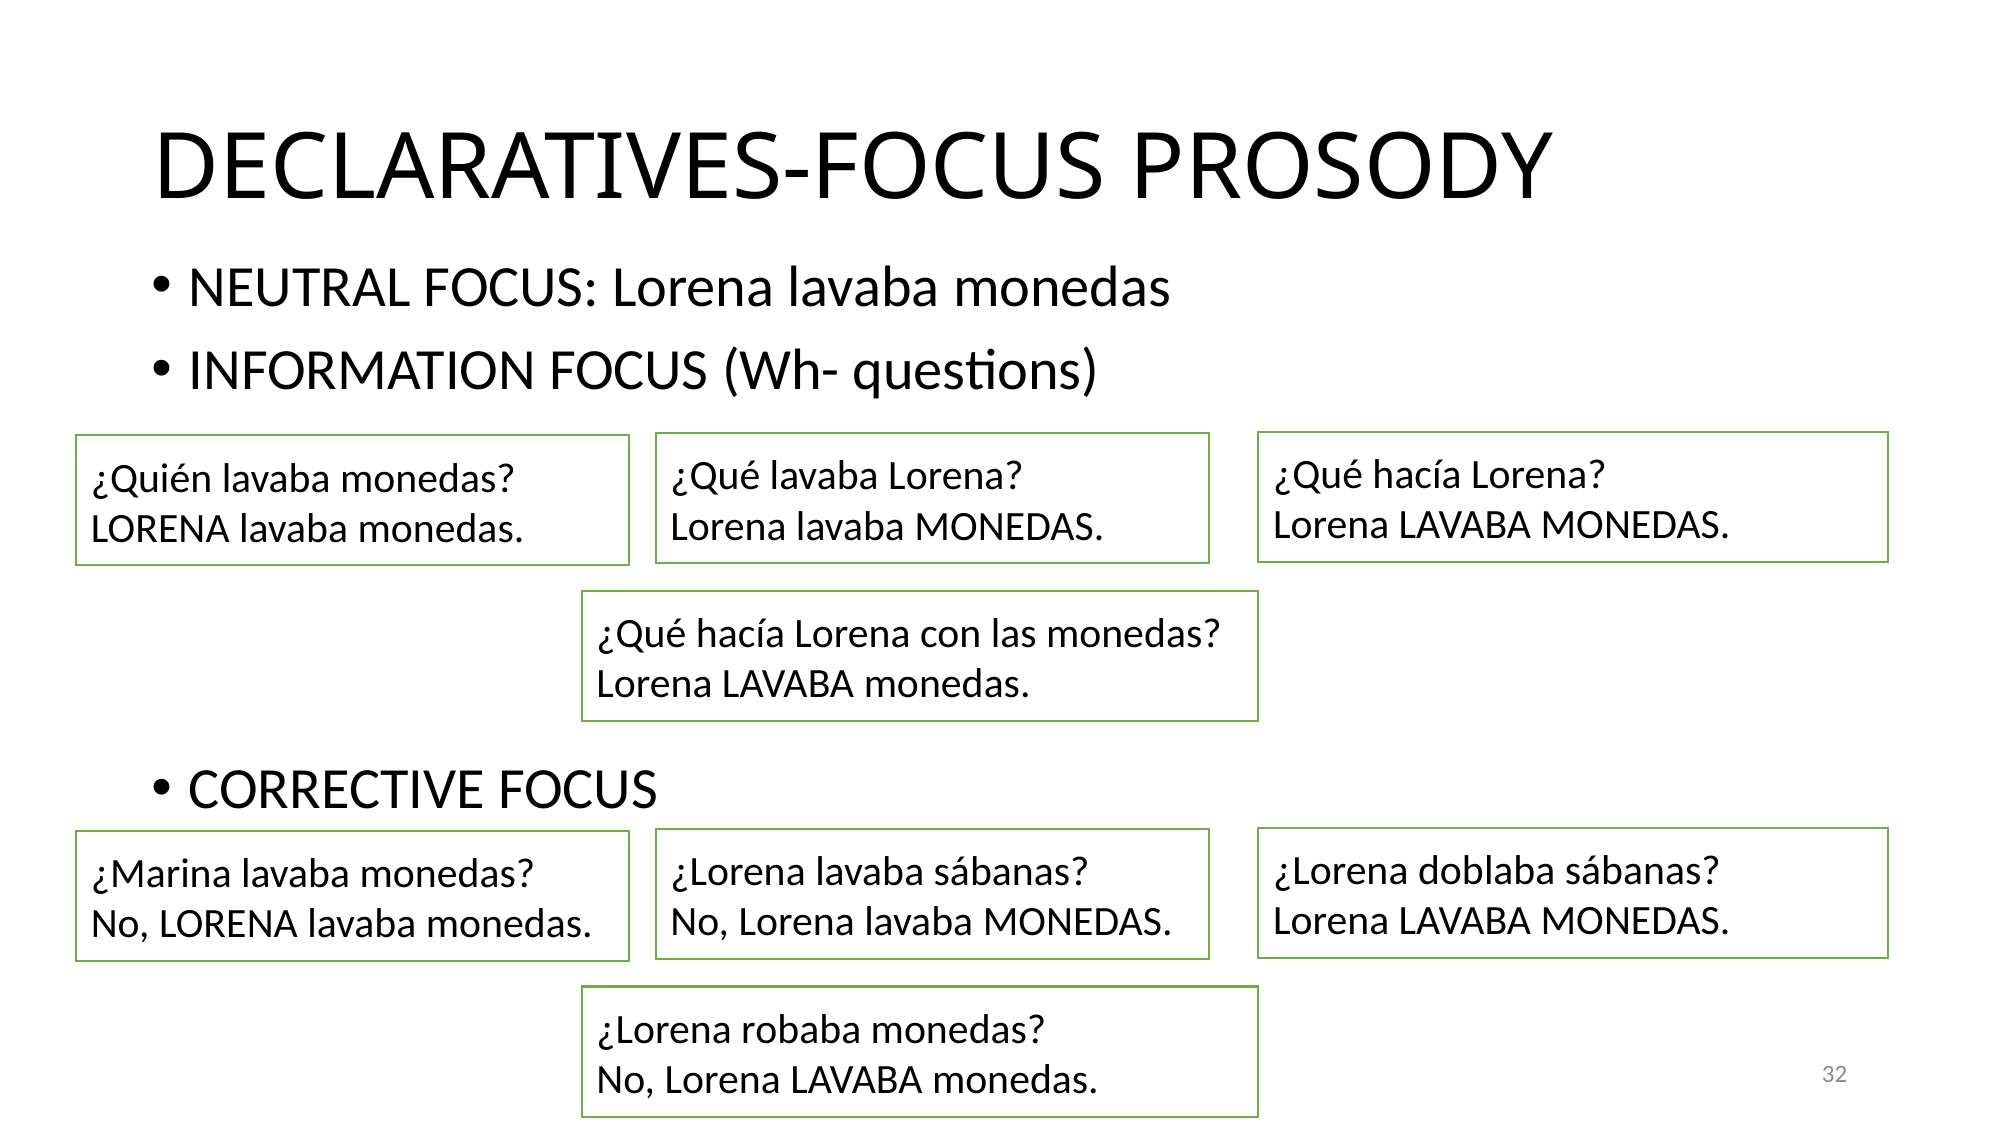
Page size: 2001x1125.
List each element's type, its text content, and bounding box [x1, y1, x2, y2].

text_box ¿Marina lavaba monedas? No, LORENA lavaba monedas. [75, 830, 630, 962]
text_box ¿Lorena doblaba sábanas? Lorena LAVABA MONEDAS. [1257, 827, 1889, 959]
text_box ¿Qué hacía Lorena con las monedas? Lorena LAVABA monedas. [581, 590, 1259, 722]
text_box ¿Quién lavaba monedas? LORENA lavaba monedas. [75, 434, 630, 566]
text_box ¿Lorena robaba monedas? No, Lorena LAVABA monedas. [581, 985, 1259, 1118]
title DECLARATIVES-FOCUS PROSODY [137, 59, 1863, 278]
slide_number 32 [1412, 1042, 1863, 1103]
text_box ¿Qué lavaba Lorena? Lorena lavaba MONEDAS. [655, 432, 1210, 564]
text_box ¿Lorena lavaba sábanas? No, Lorena lavaba MONEDAS. [655, 828, 1210, 960]
list NEUTRAL FOCUS: Lorena lavaba monedas INFORMATION FOCUS (Wh- questions) CORRECTIVE FOCUS [136, 248, 1862, 962]
text_box ¿Qué hacía Lorena? Lorena LAVABA MONEDAS. [1257, 431, 1889, 563]
